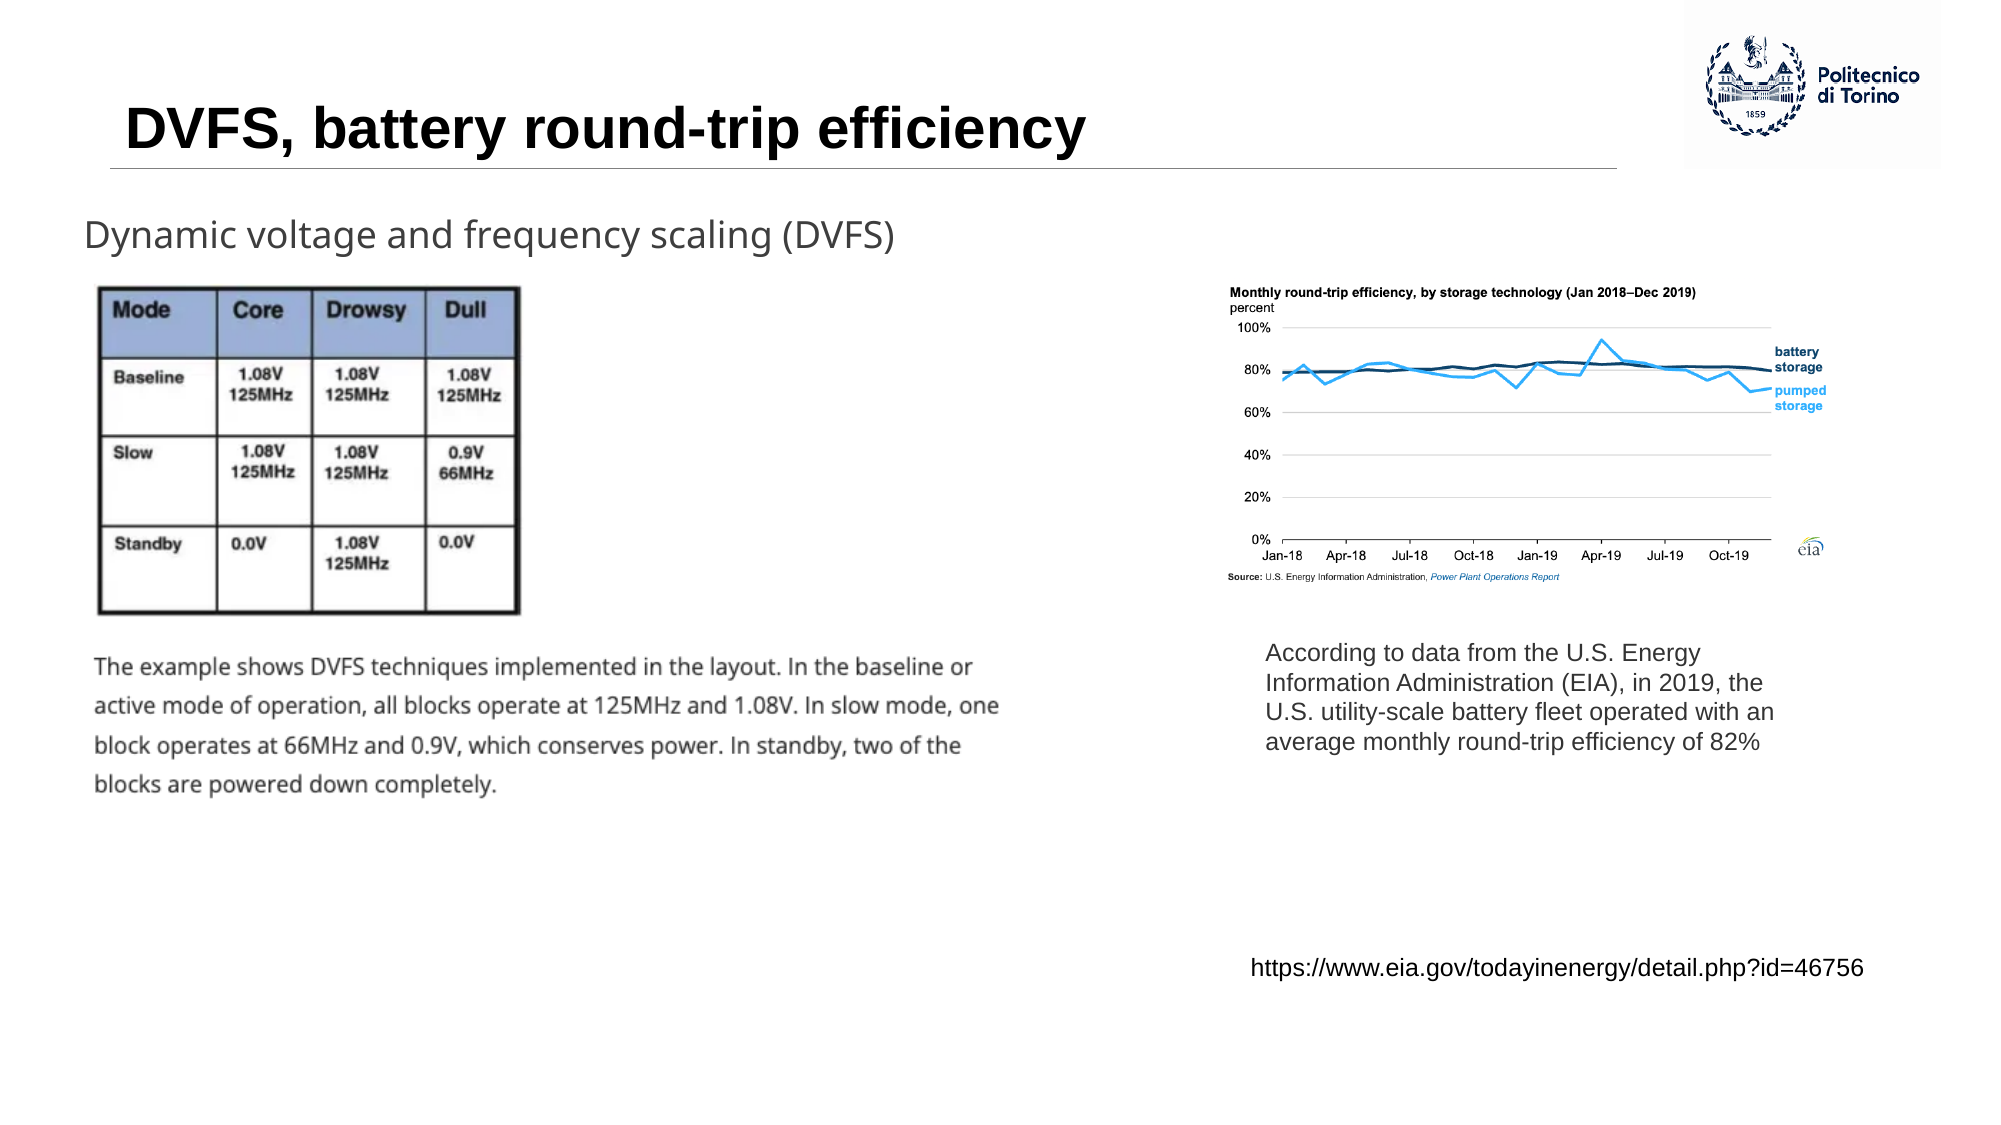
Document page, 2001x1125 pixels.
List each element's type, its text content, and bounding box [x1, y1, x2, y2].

picture [1617, 0, 2000, 169]
text_box According to data from the U.S. Energy Information Administration (EIA), in 2019, the U.S. utility-scale battery fleet operated with an average monthly round-trip efficiency of 82% [1250, 628, 1814, 764]
picture [57, 264, 1010, 807]
text_box https://www.eia.gov/todayinenergy/detail.php?id=46756 [1235, 943, 1890, 989]
text_box Dynamic voltage and frequency scaling (DVFS) [68, 203, 920, 264]
picture [1225, 274, 1839, 587]
title DVFS, battery round-trip efficiency [109, 0, 1617, 169]
